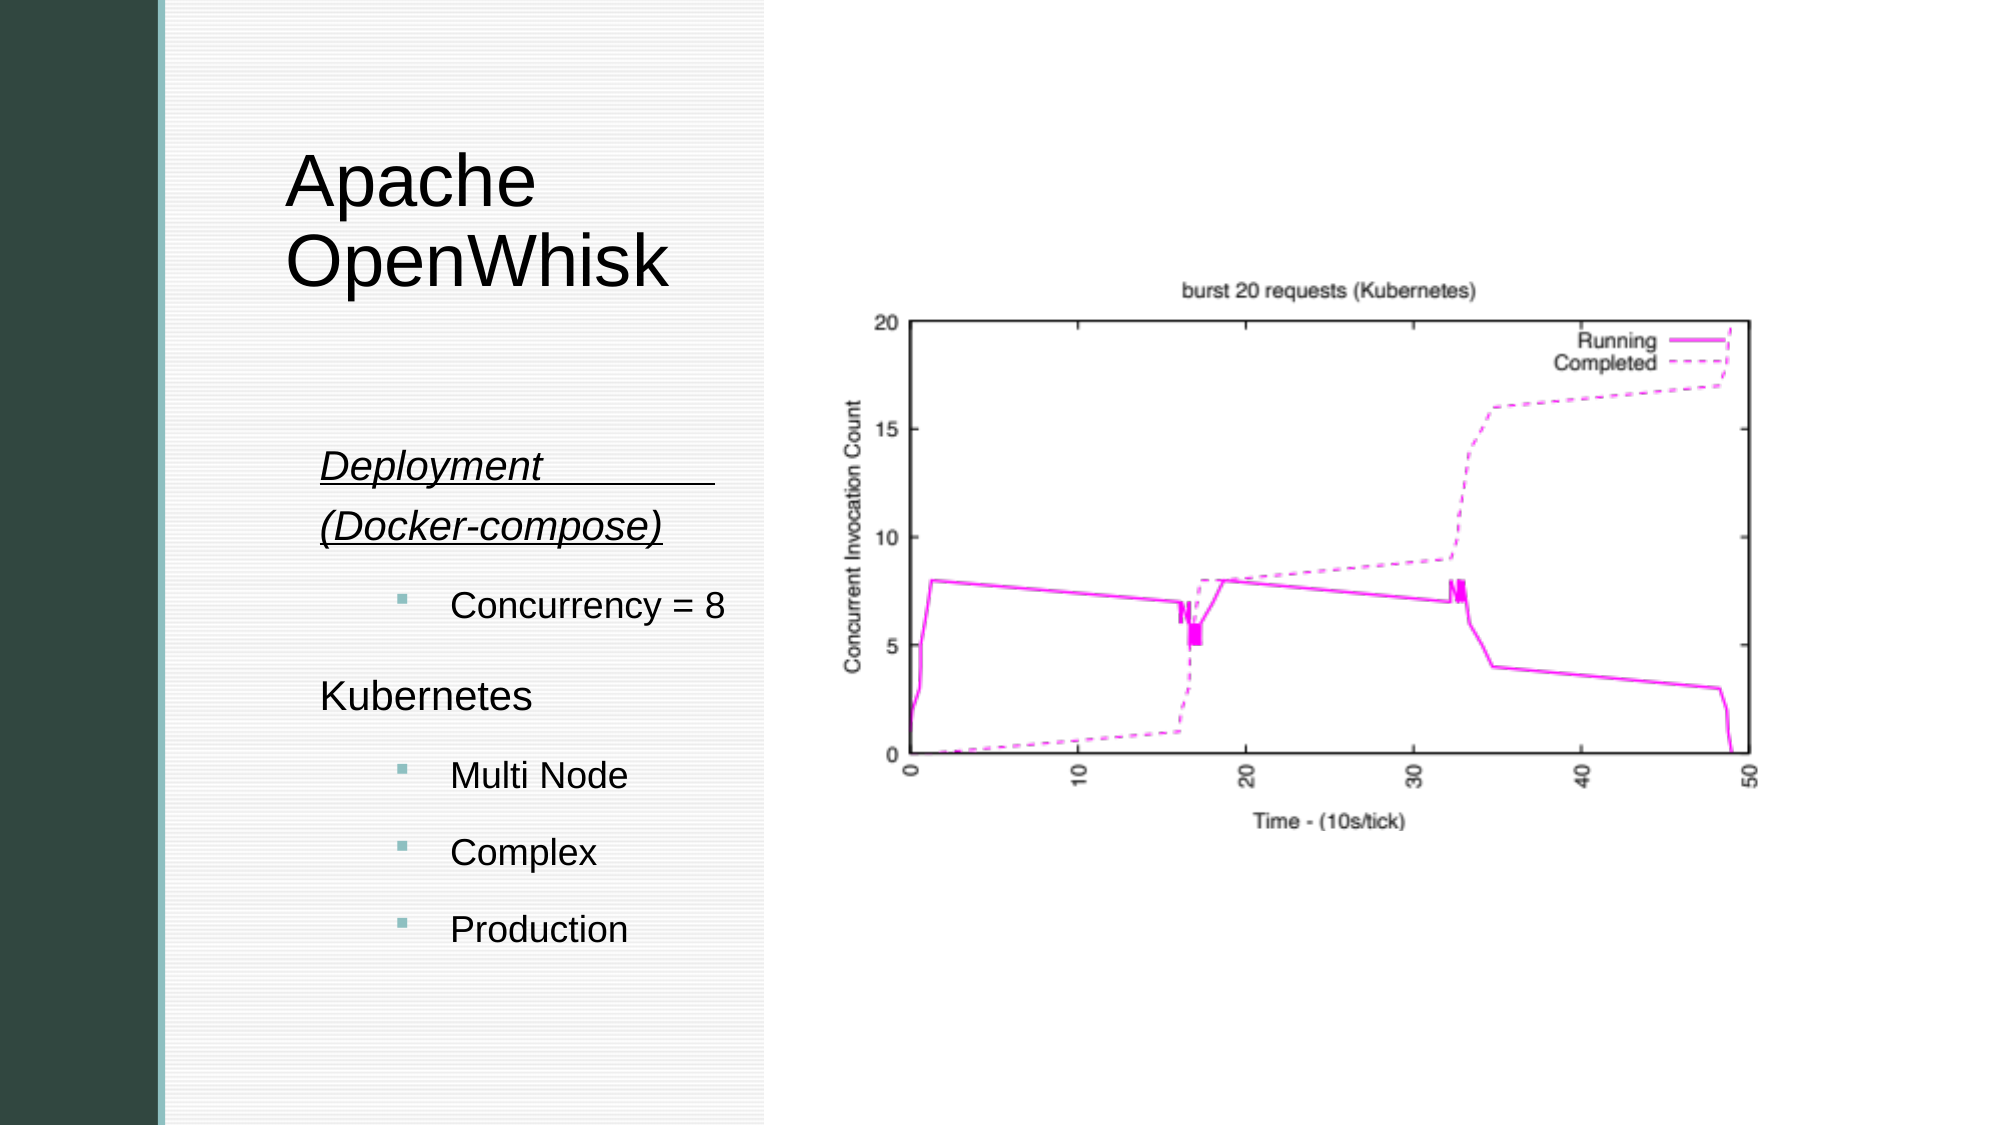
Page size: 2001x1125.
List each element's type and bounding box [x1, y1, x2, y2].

picture [0, 0, 2000, 1125]
list [823, 256, 1780, 831]
